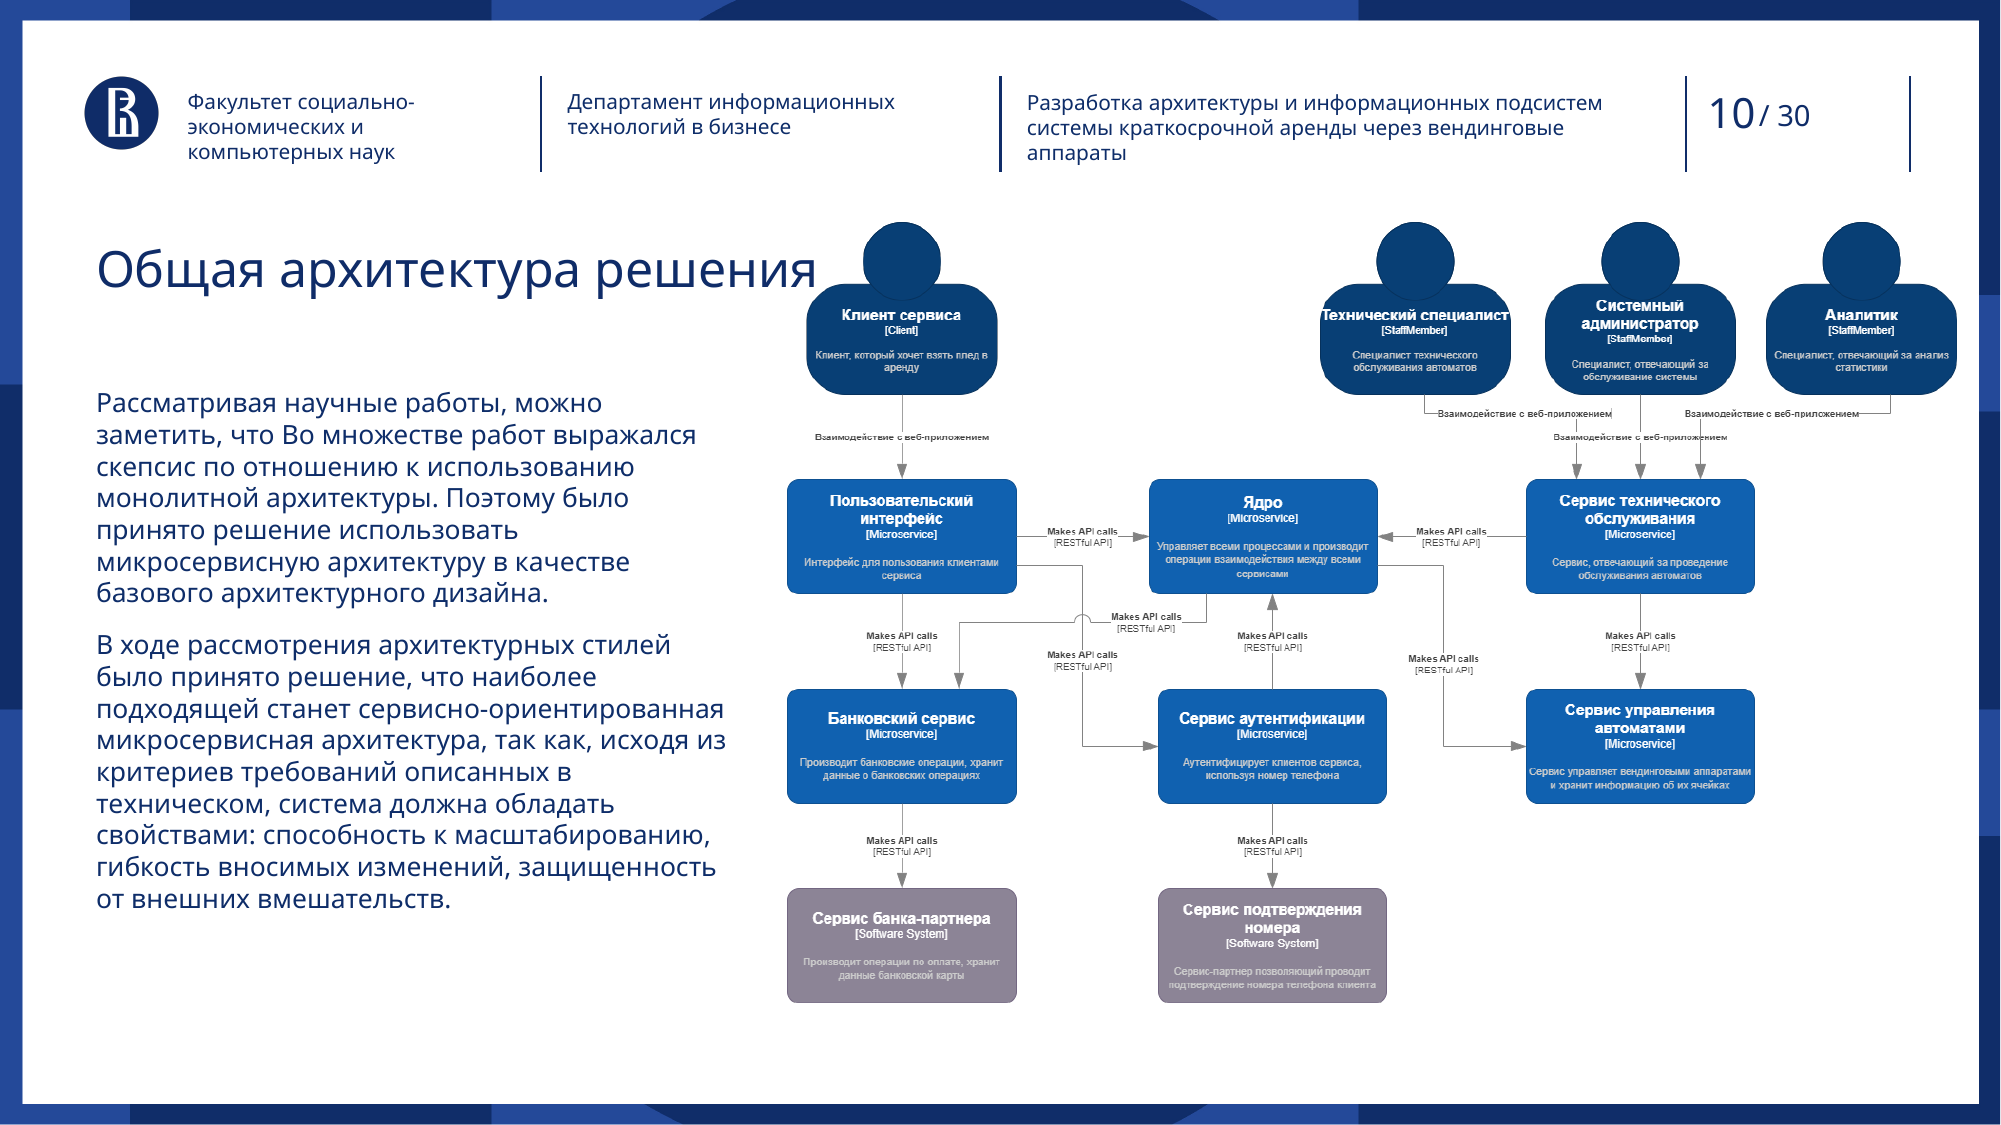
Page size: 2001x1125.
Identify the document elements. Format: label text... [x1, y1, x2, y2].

list Разработка архитектуры и информационных подсистем системы краткосрочной аренды через вендинговые аппараты [1026, 90, 1605, 157]
text_box / 30 [1744, 89, 1923, 140]
picture [0, 0, 2001, 1125]
list Факультет социально-экономических и компьютерных наук [187, 88, 525, 157]
title Общая архитектура решения [96, 237, 787, 365]
list Рассматривая научные работы, можно заметить, что Во множестве работ выражался скепсис по отношению к использованию монолитной архитектуры. Поэтому было принято решение использовать микросервисную архитектуру в качестве базового архитектурного дизайна. В ходе рассмотрения архитектурных стилей было принято решение, что наиболее подходящей станет сервисно-ориентированная микросервисная архитектура, так как, исходя из критериев требований описанных в техническом, система должна обладать свойствами: способность к масштабированию, гибкость вносимых изменений, защищенность от внешних вмешательств. [96, 386, 735, 947]
list Департамент информационных технологий в бизнесе [567, 88, 941, 156]
